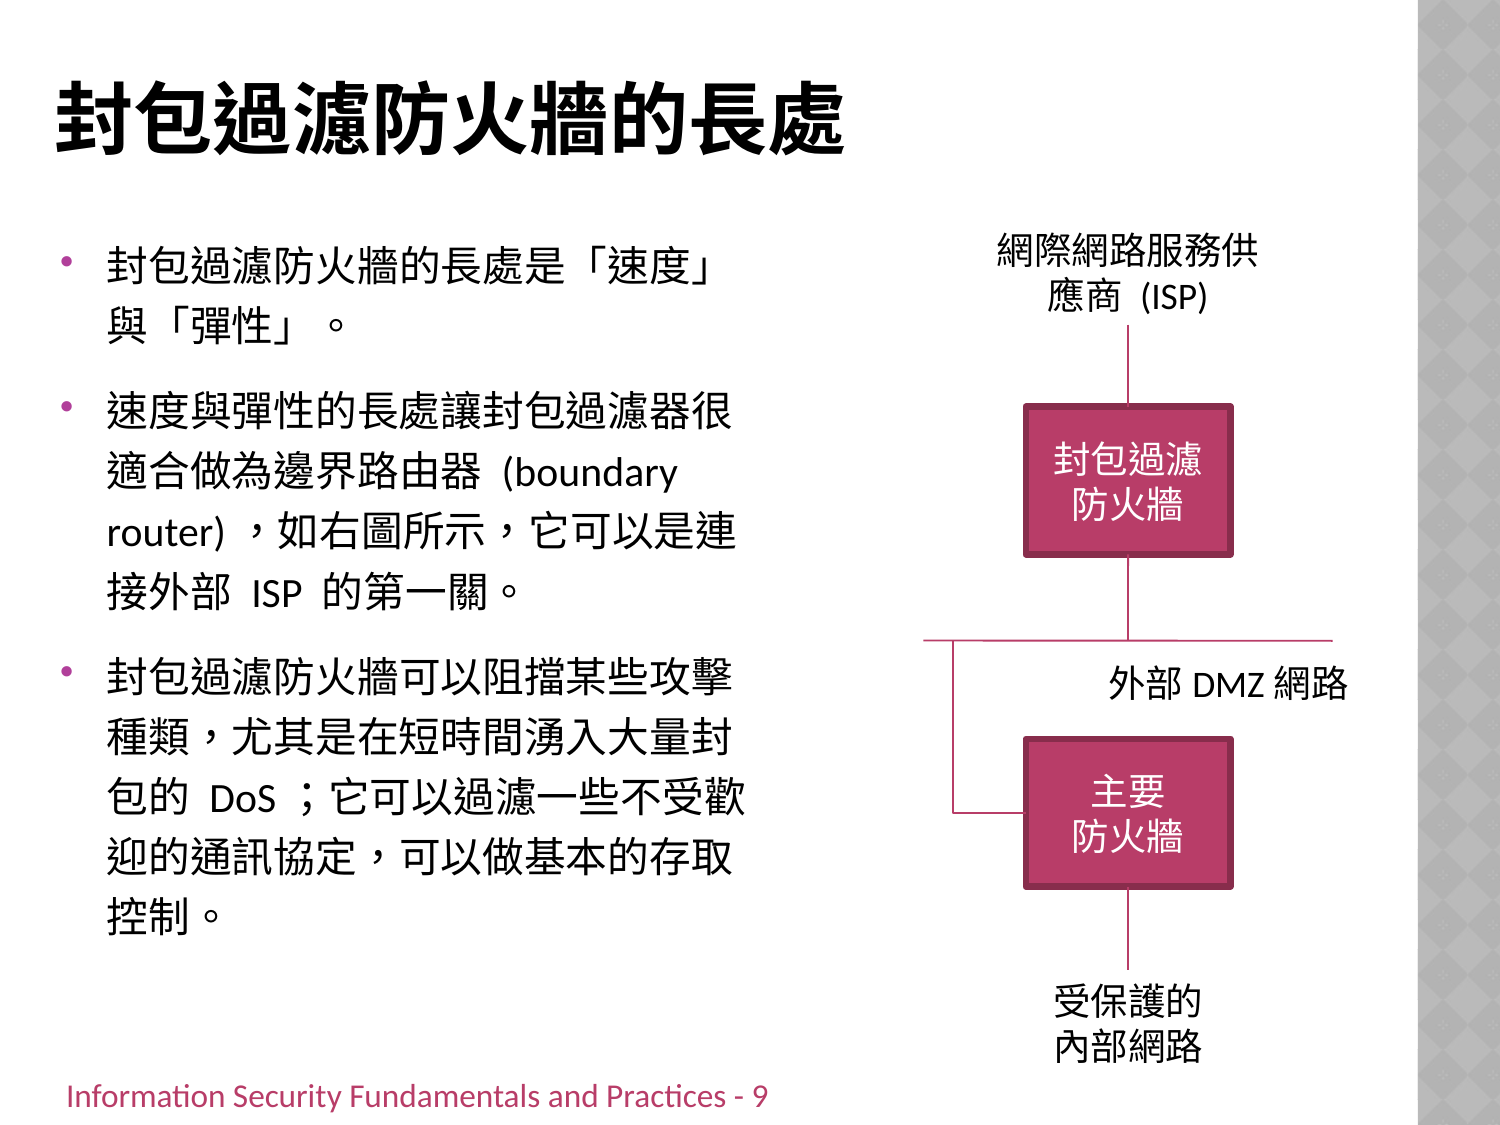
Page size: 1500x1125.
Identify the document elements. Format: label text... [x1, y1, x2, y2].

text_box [923, 219, 1389, 1125]
list 封包過濾防火牆的長處是「速度」與「彈性」。 速度與彈性的長處讓封包過濾器很適合做為邊界路由器 (boundary router)，如右圖所示，它可以是連接外部 ISP 的第一關。 封包過濾防火牆可以阻擋某些攻擊種類，尤其是在短時間湧入大量封包的 DoS；它可以過濾一些不受歡迎的通訊協定，可以做基本的存取控制。 [46, 222, 762, 1059]
title 封包過濾防火牆的長處 [46, 52, 1395, 164]
